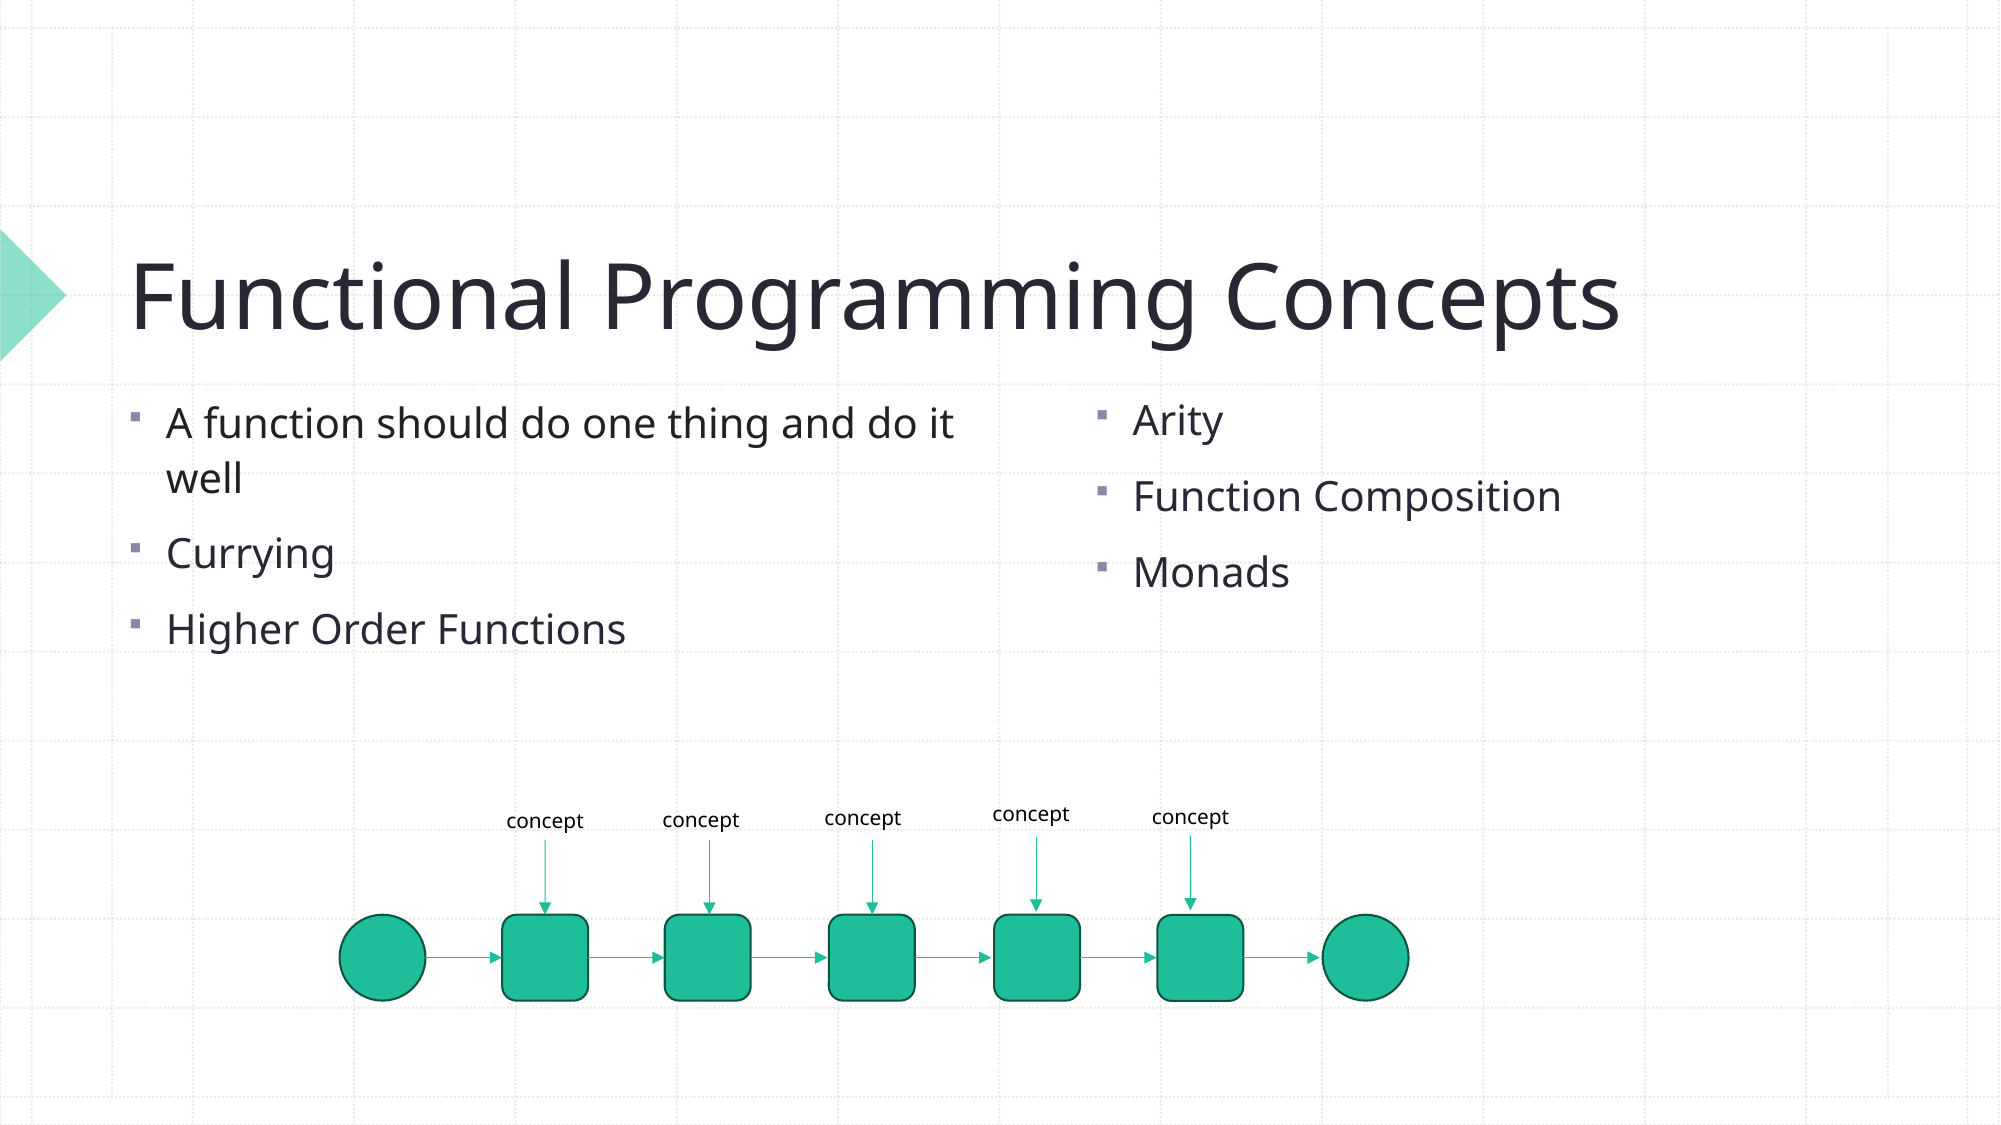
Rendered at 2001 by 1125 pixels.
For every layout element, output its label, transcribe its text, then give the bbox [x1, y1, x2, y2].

text_box [338, 913, 427, 1002]
text_box concept [491, 800, 599, 840]
text_box concept [647, 799, 755, 840]
text_box concept [977, 793, 1085, 834]
text_box concept [809, 797, 917, 837]
title Functional Programming Concepts [113, 119, 1808, 356]
text_box concept [1137, 795, 1244, 836]
text_box [1156, 913, 1245, 1002]
text_box [1321, 913, 1410, 1002]
text_box [501, 913, 590, 1002]
text_box [993, 913, 1082, 1002]
text_box Arity Function Composition Monads [1080, 381, 1825, 744]
text_box [827, 913, 916, 1002]
text_box [663, 913, 752, 1002]
list A function should do one thing and do it well Currying Higher Order Functions [113, 383, 1021, 707]
